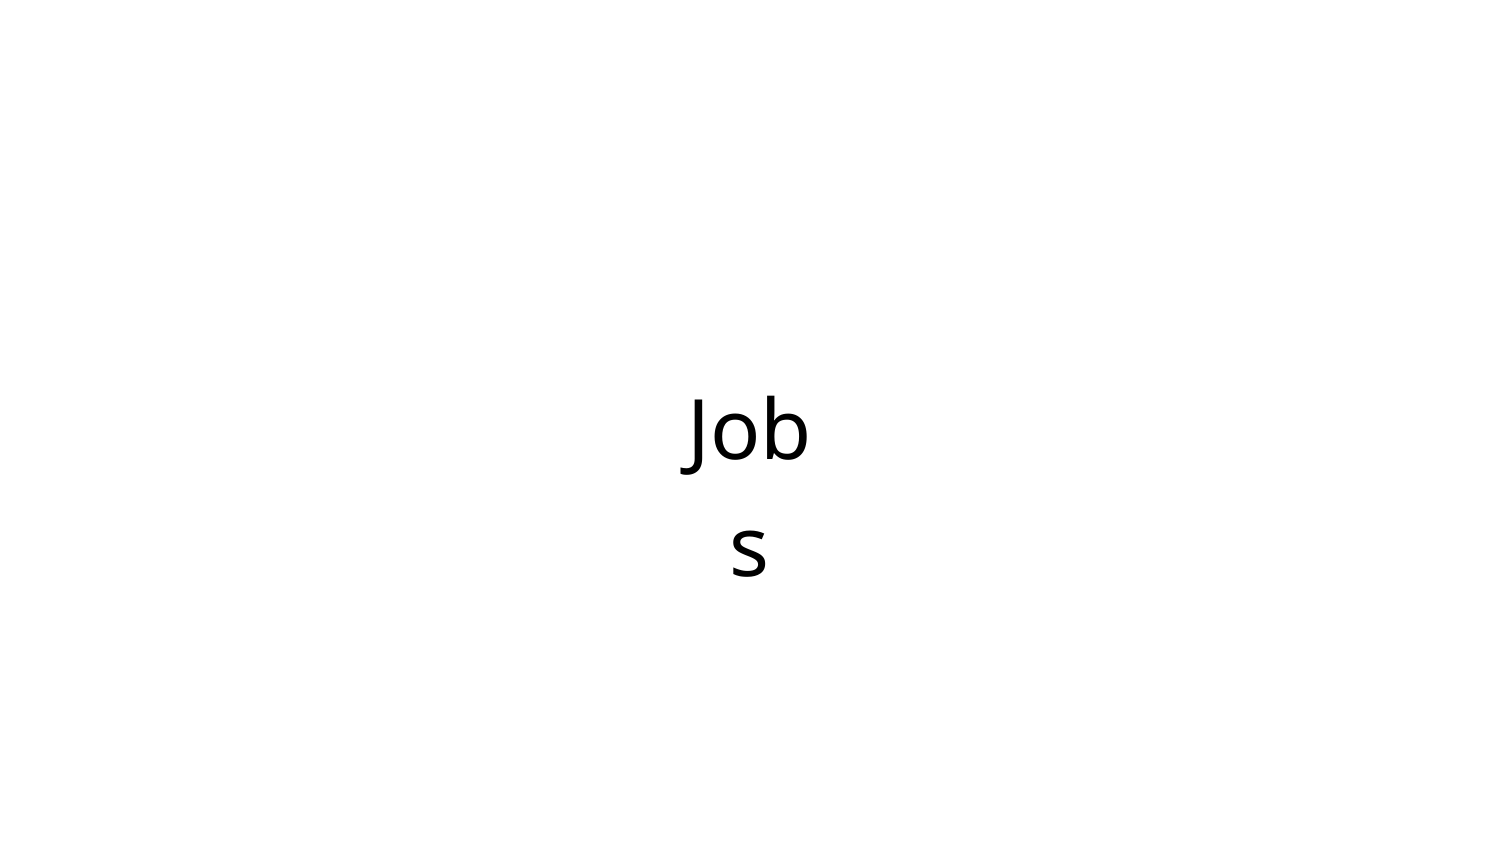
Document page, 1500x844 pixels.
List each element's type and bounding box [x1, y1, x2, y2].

text_box [668, 359, 832, 594]
